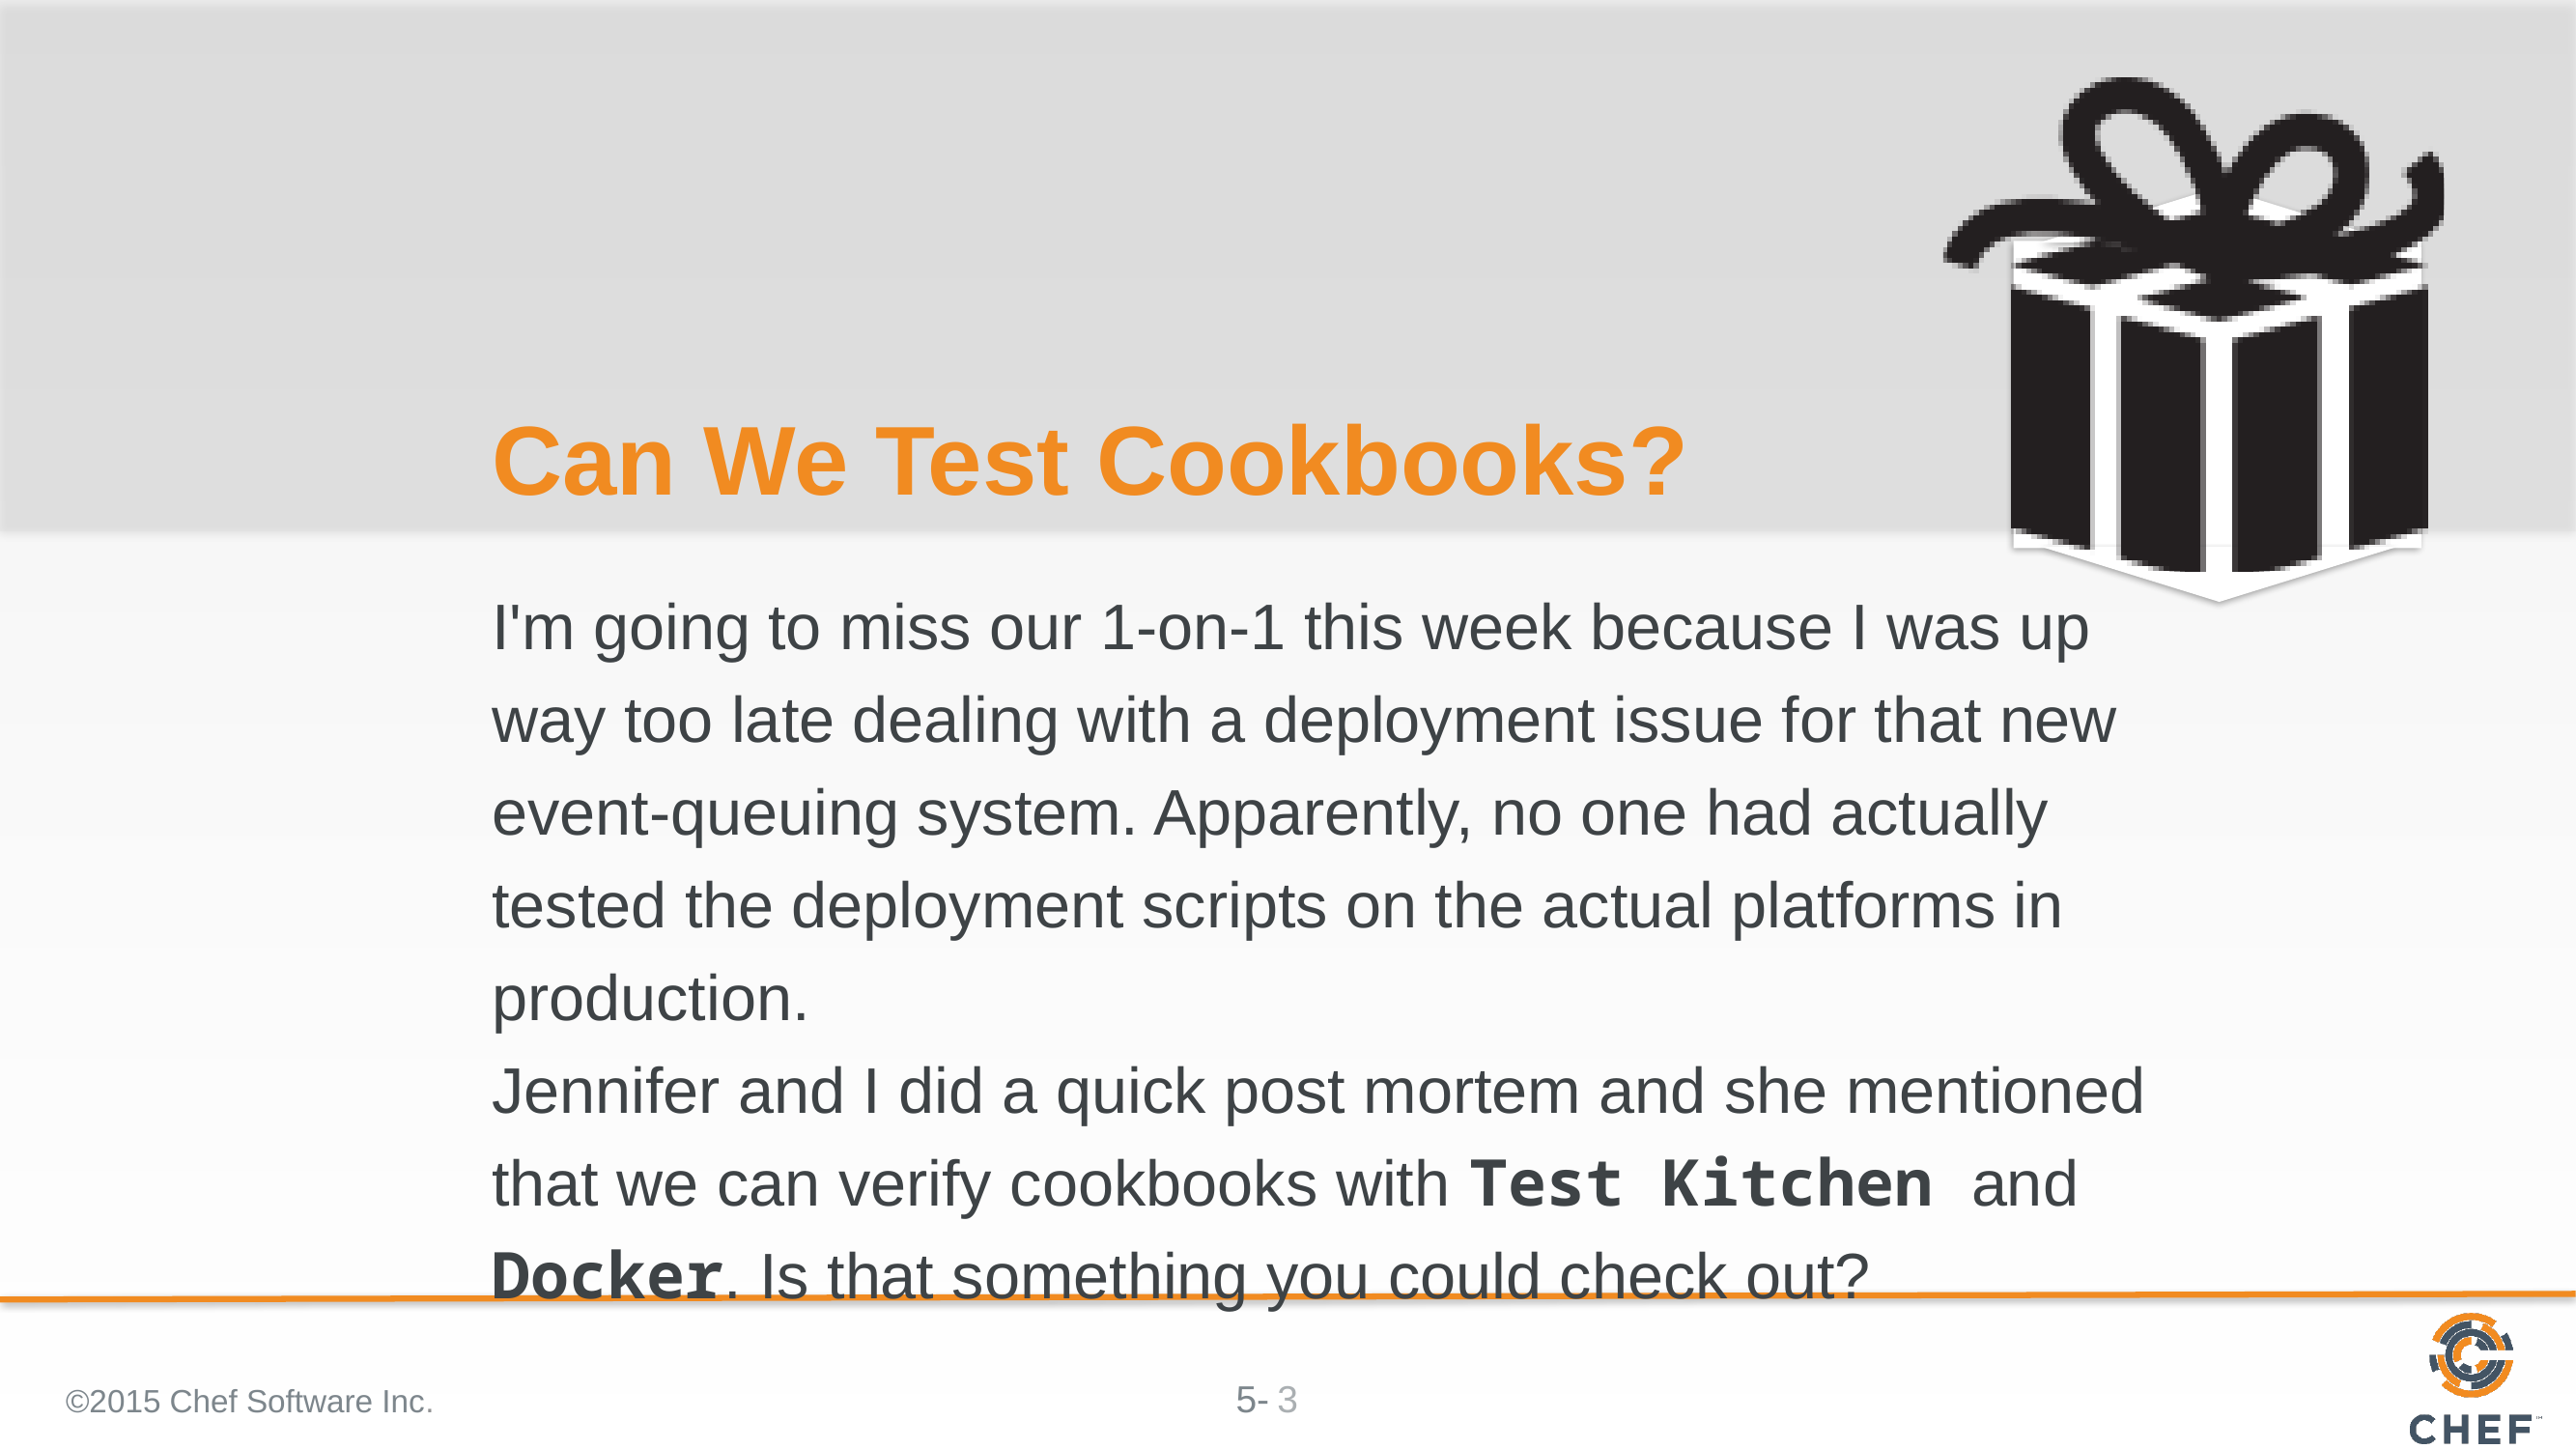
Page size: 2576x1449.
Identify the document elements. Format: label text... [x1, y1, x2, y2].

subtitle I'm going to miss our 1-on-1 this week because I was up way too late dealing with a deployment issue for that new event-queuing system. Apparently, no one had actually tested the deployment scripts on the actual platforms in production. Jennifer and I did a quick post mortem and she mentioned that we can verify cookbooks with Test Kitchen and Docker. Is that something you could check out? [477, 555, 2217, 1330]
title Can We Test Cookbooks? [477, 395, 2217, 531]
picture [2399, 1297, 2550, 1449]
footer ©2015 Chef Software Inc. [51, 1359, 952, 1440]
slide_number 3 [998, 1359, 1578, 1437]
